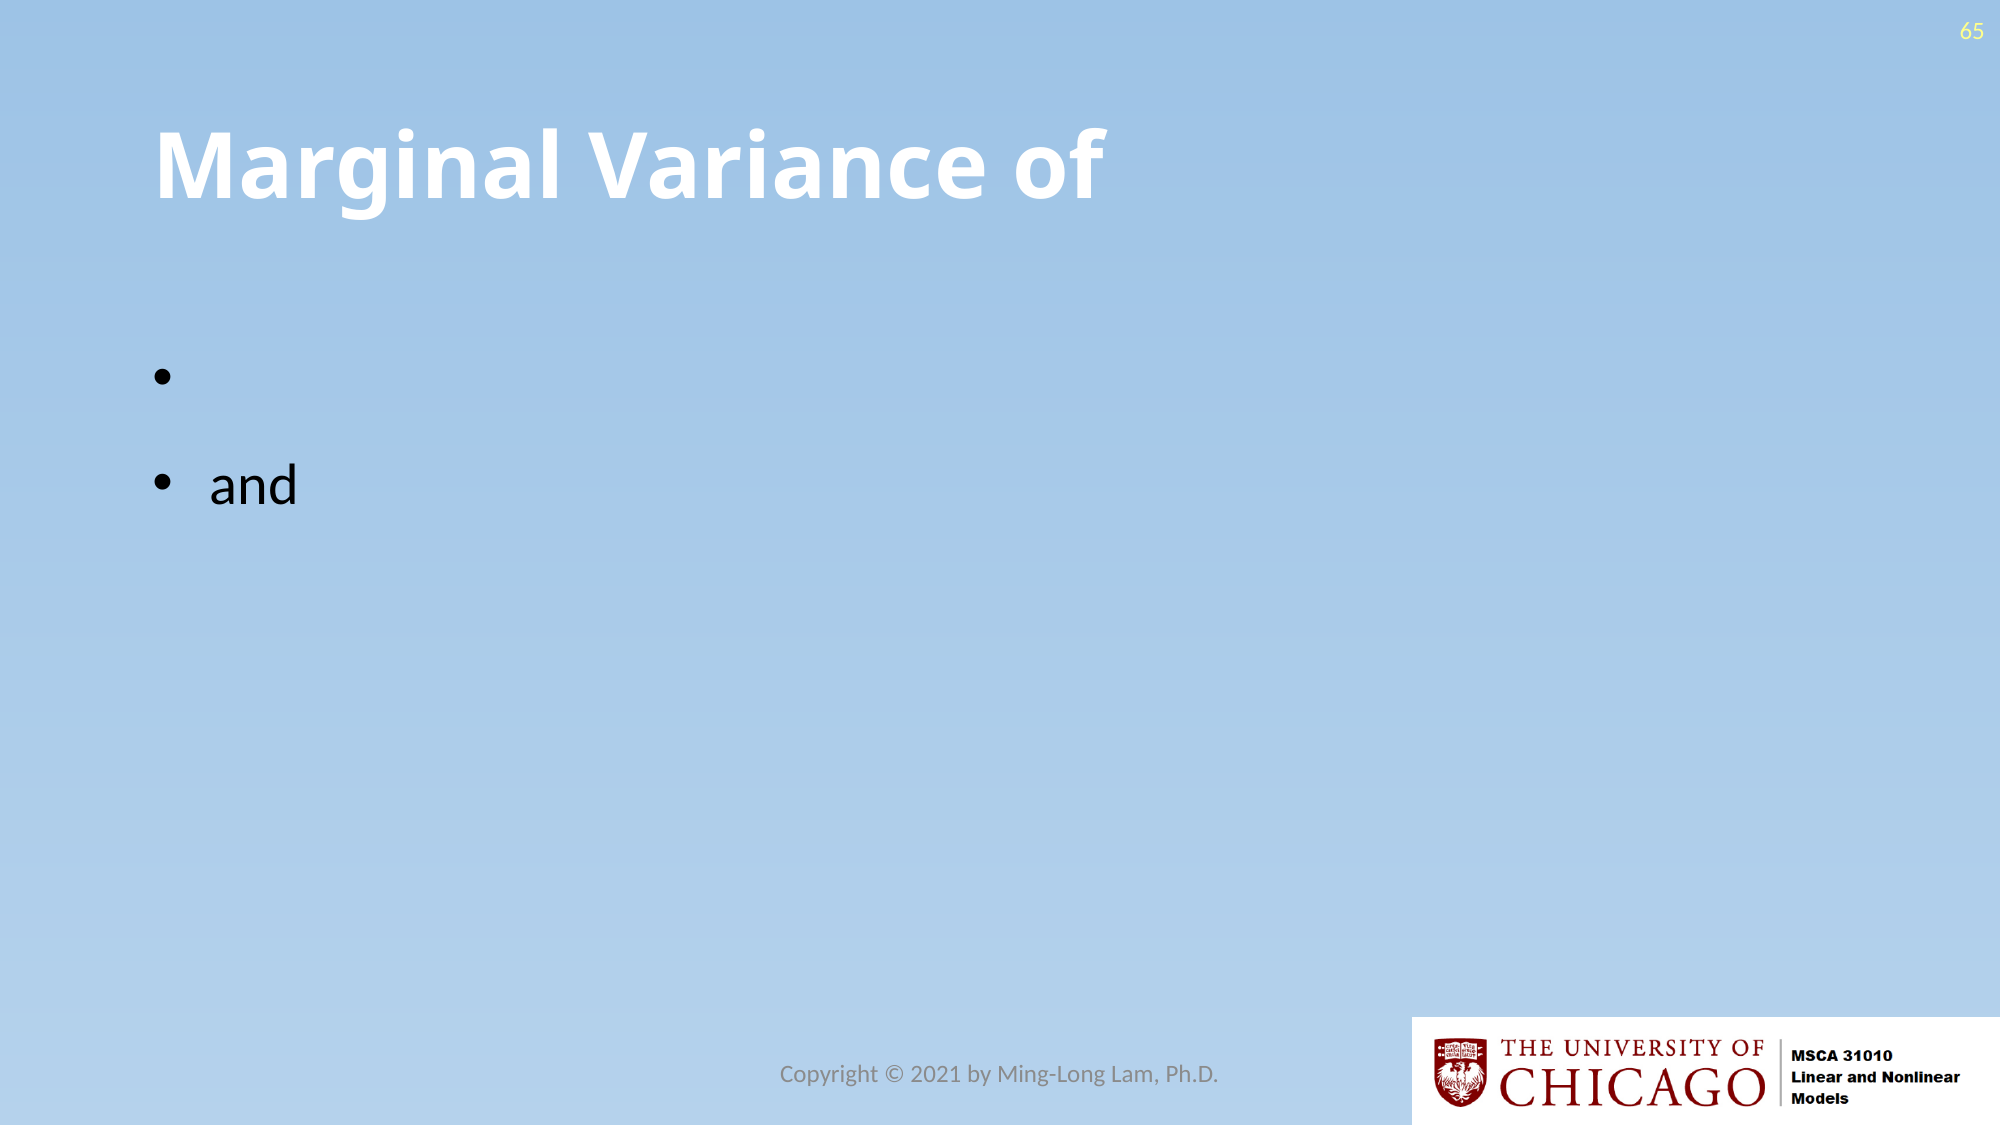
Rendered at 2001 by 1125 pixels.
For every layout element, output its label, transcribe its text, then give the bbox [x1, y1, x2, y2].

slide_number 65 [1550, 0, 2000, 60]
footer Copyright © 2021 by Ming-Long Lam, Ph.D. [662, 1042, 1338, 1103]
picture [1412, 1017, 2000, 1125]
